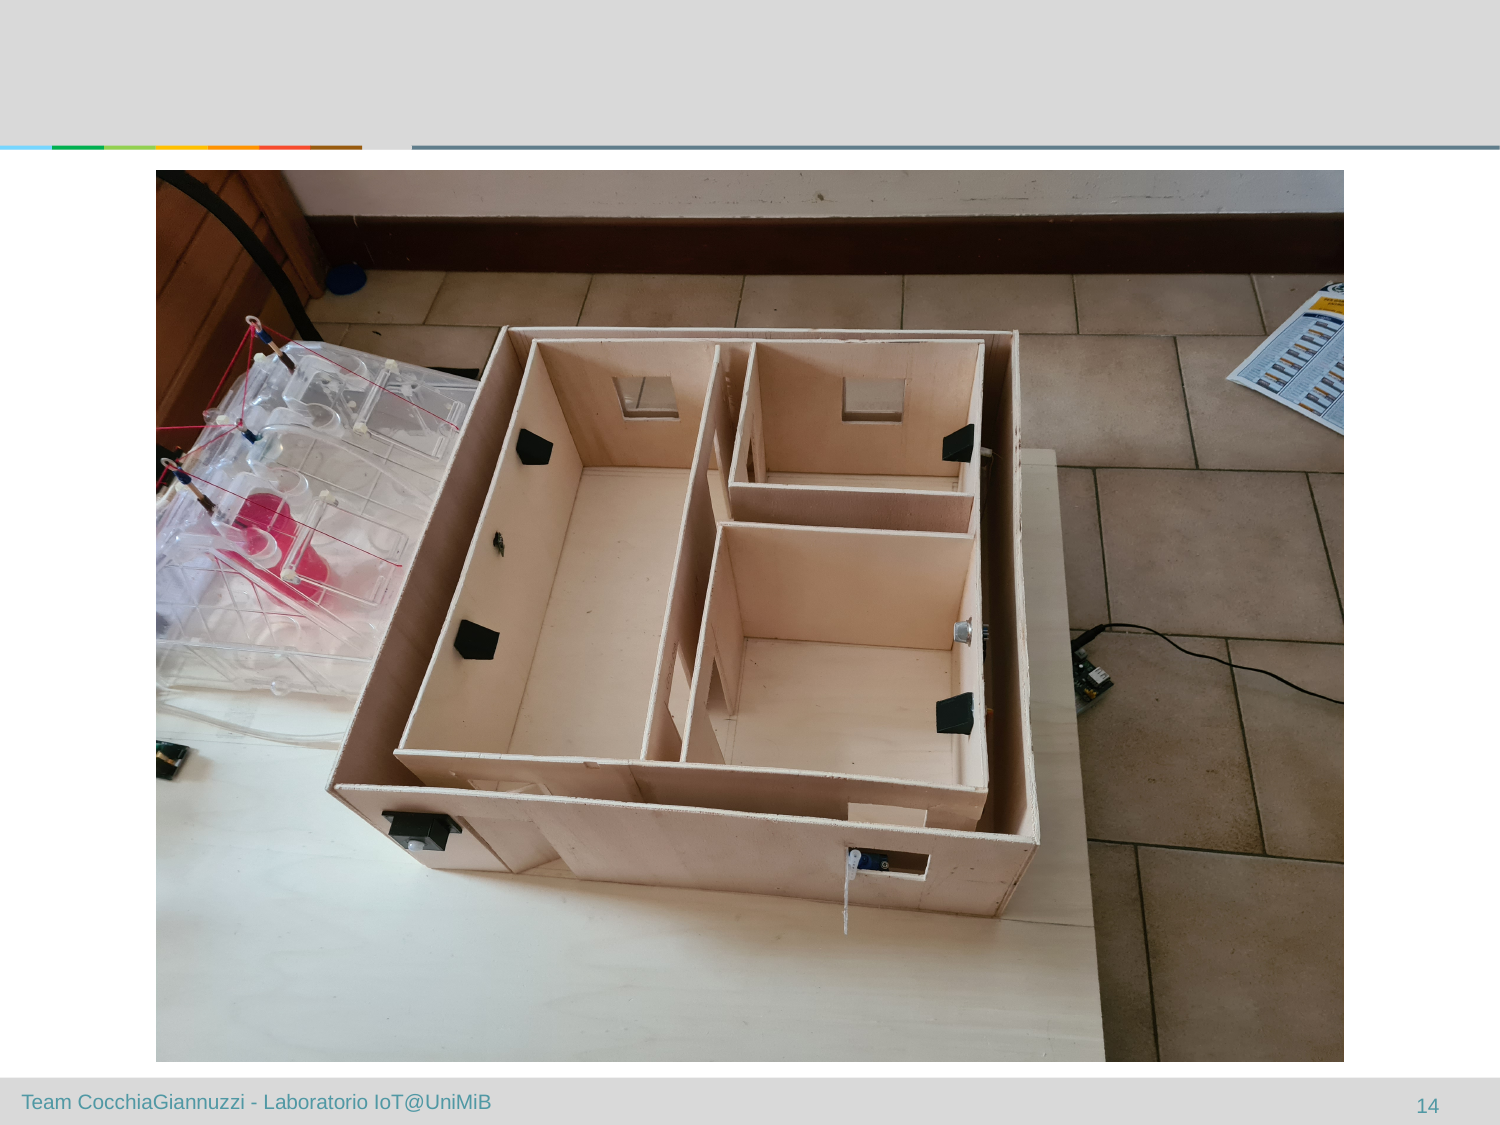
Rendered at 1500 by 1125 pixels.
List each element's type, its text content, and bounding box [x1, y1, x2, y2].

footer Team CocchiaGiannuzzi - Laboratorio IoT@UniMiB [0, 1090, 600, 1112]
slide_number 14 [1355, 1087, 1461, 1124]
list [154, 168, 1346, 1063]
